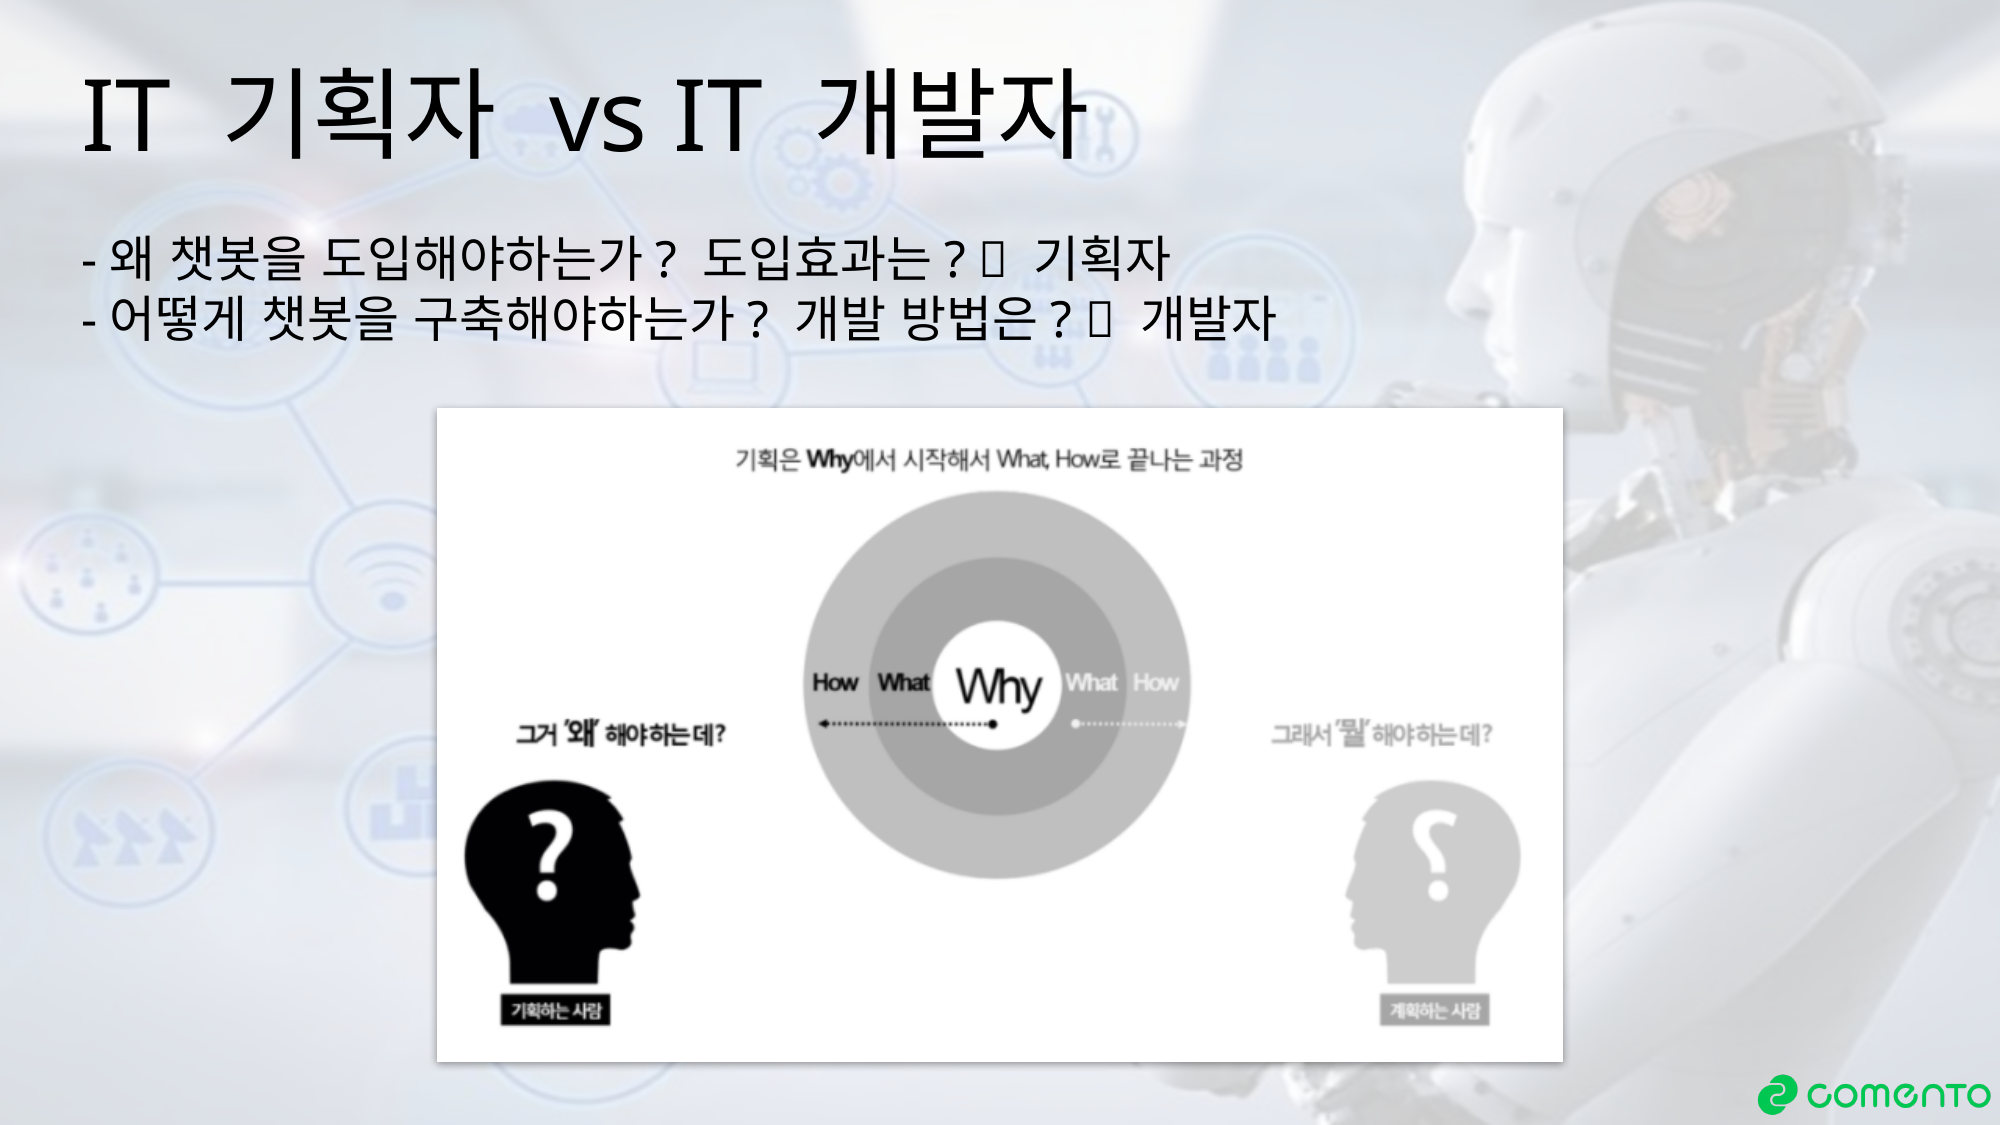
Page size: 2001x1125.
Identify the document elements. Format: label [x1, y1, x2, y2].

text_box [0, 0, 2000, 1125]
picture [451, 422, 1549, 1048]
